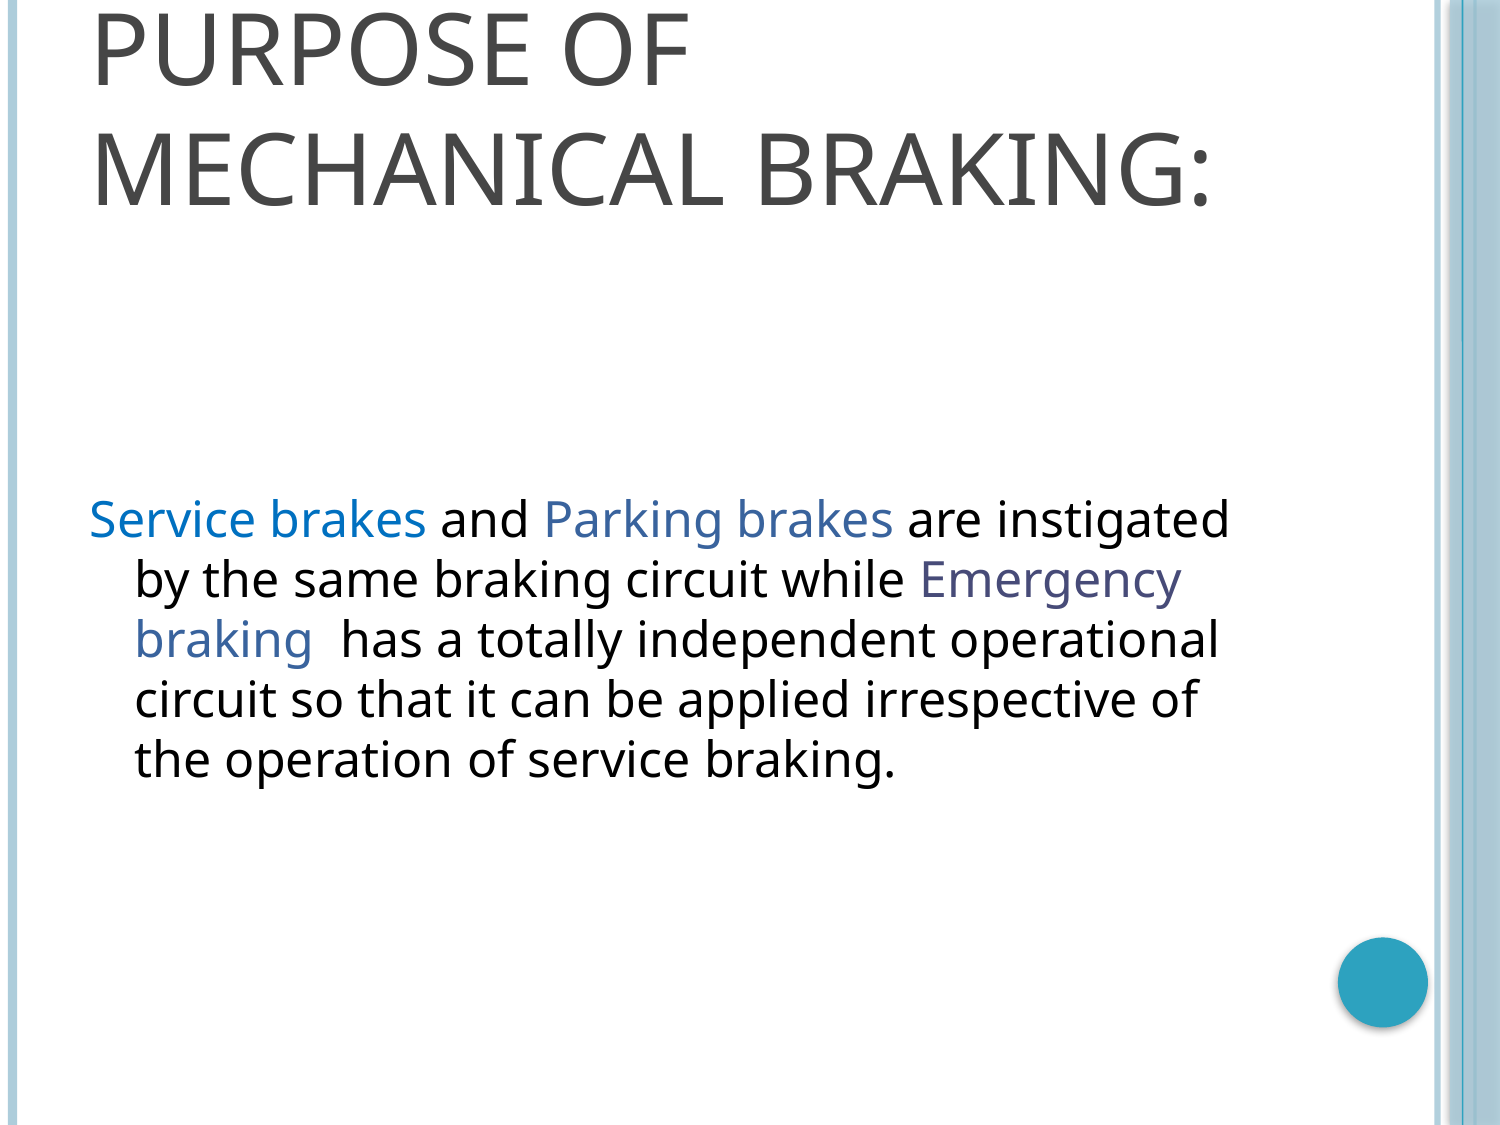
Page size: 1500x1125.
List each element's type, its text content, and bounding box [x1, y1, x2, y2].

list Service brakes and Parking brakes are instigated by the same braking circuit while Emergency braking has a totally independent operational circuit so that it can be applied irrespective of the operation of service braking. [75, 262, 1300, 1062]
title Purpose of mechanical braking: [75, 45, 1300, 233]
